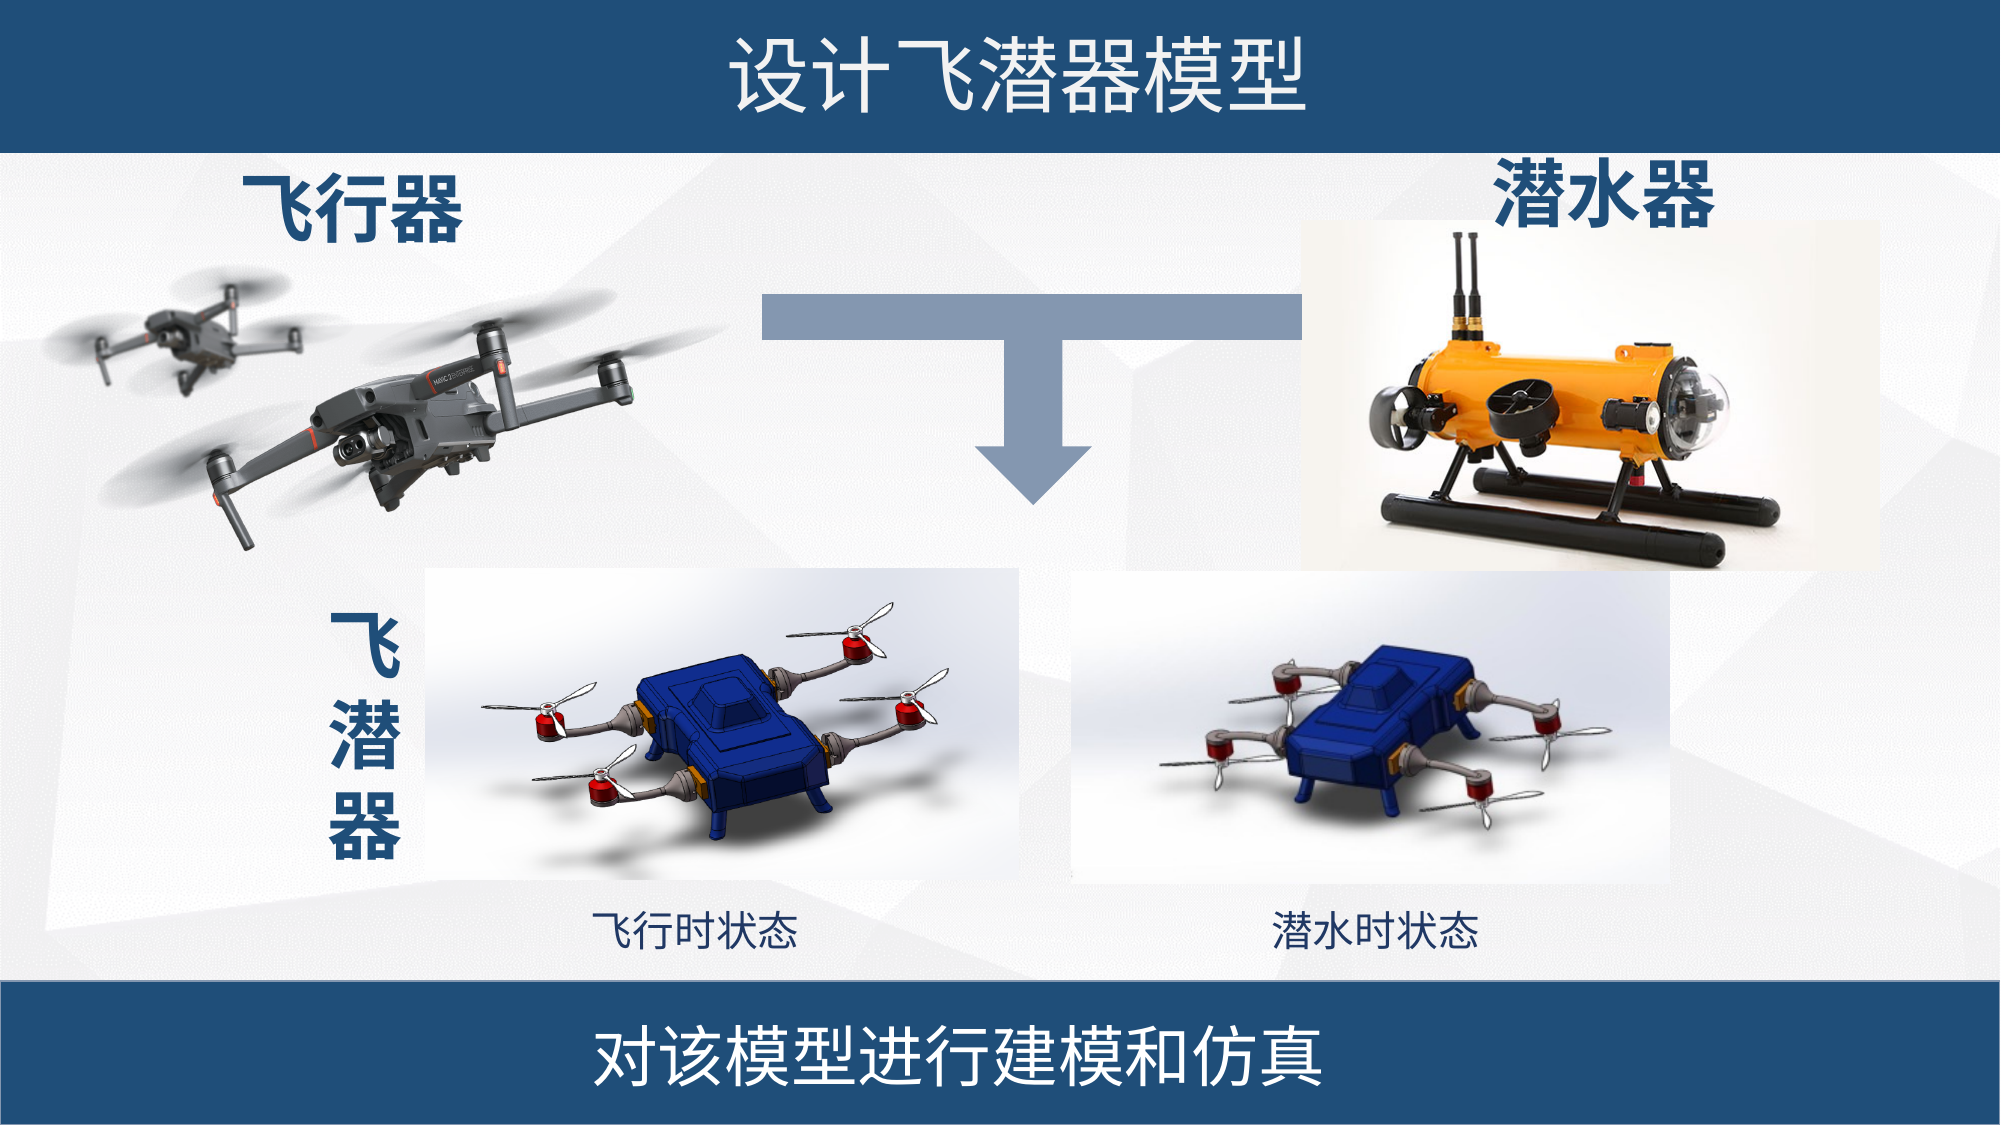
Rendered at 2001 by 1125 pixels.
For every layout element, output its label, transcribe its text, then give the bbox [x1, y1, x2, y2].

text_box [0, 980, 2000, 1125]
text_box 设计飞潜器模型 [712, 16, 1509, 131]
text_box 飞潜器 [312, 590, 384, 876]
text_box [762, 294, 1300, 340]
text_box [974, 334, 1092, 506]
text_box 对该模型进行建模和仿真 [576, 1007, 1491, 1102]
text_box 飞行时状态 [576, 896, 849, 962]
text_box [0, 0, 2000, 153]
text_box 飞行器 [225, 154, 656, 254]
text_box 潜水器 [1476, 153, 1732, 220]
text_box 潜水时状态 [1256, 896, 1527, 962]
picture [0, 0, 2001, 1125]
